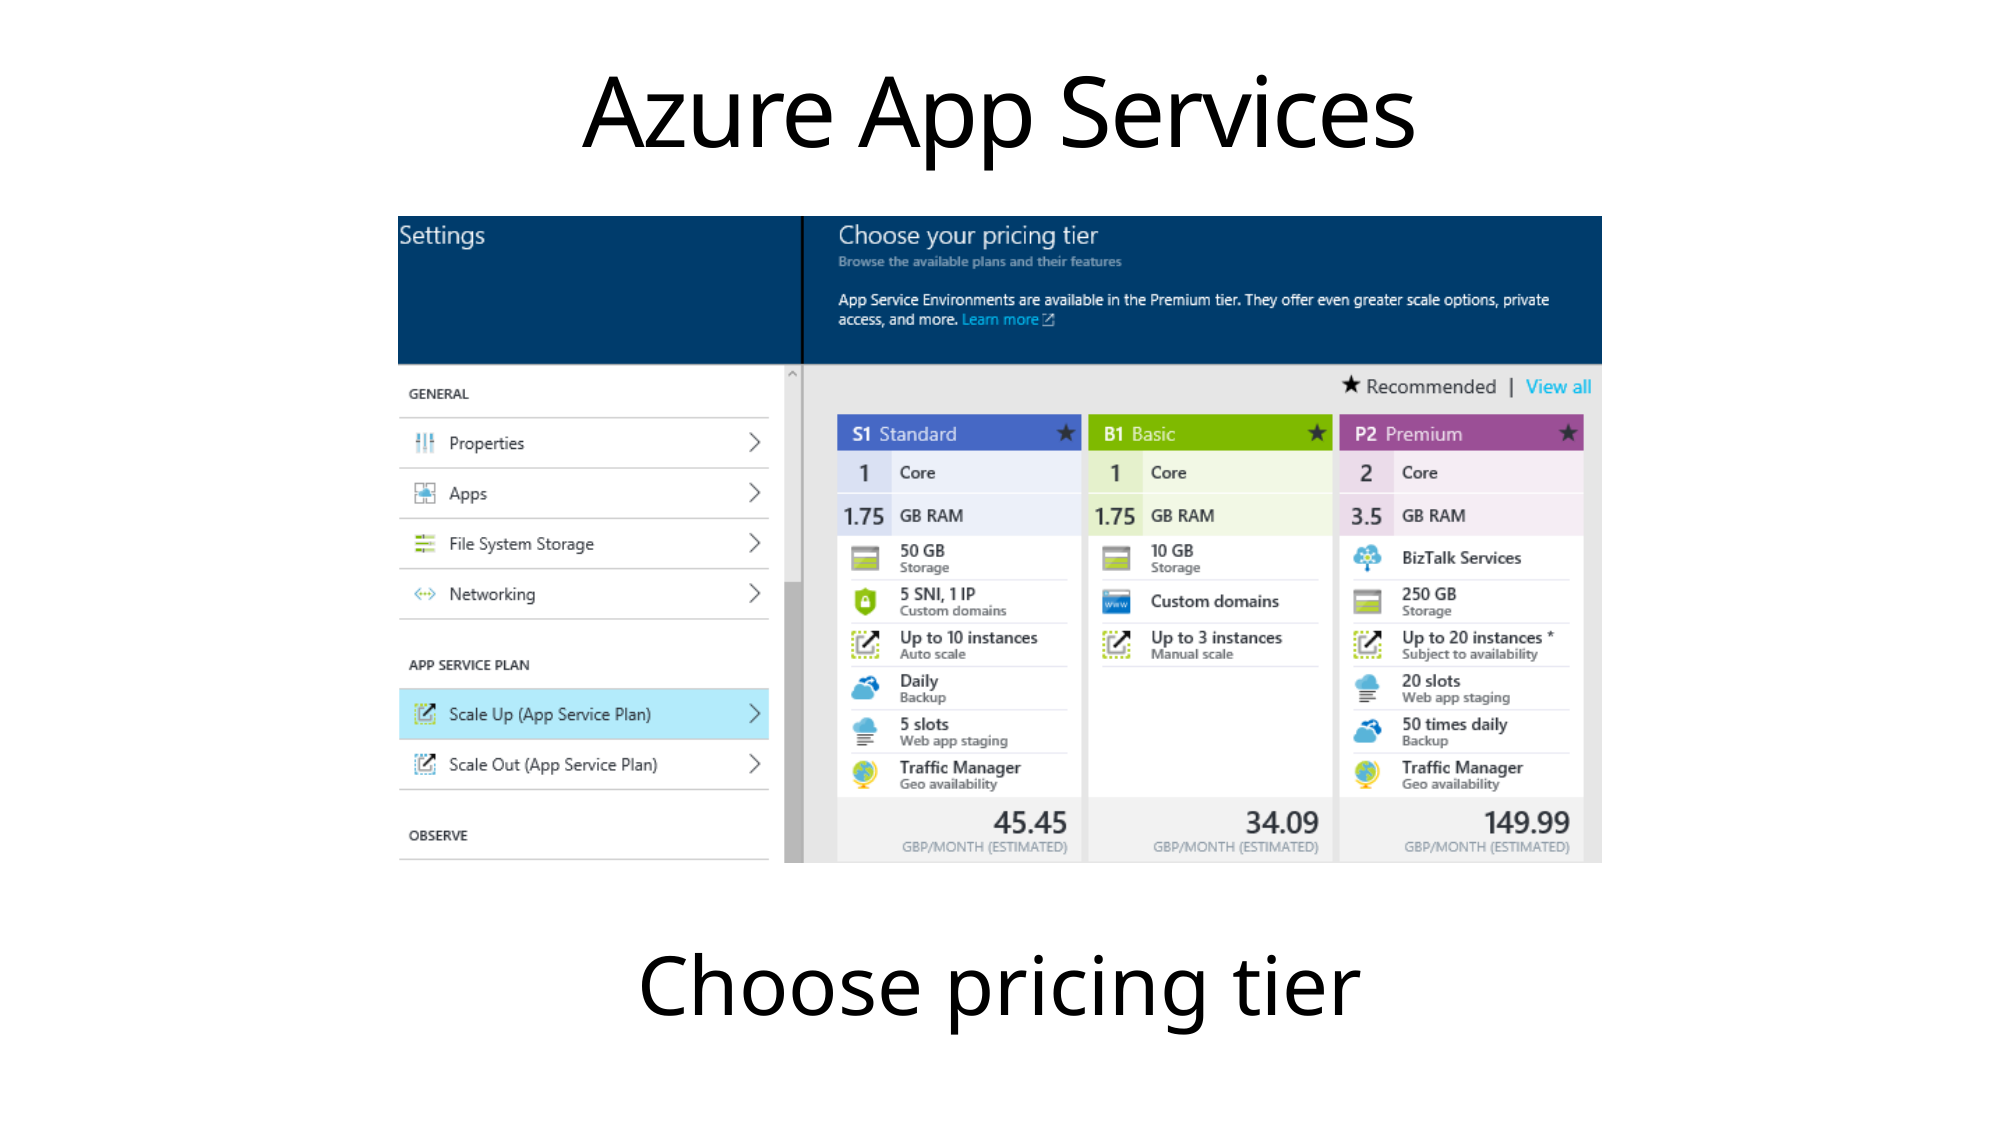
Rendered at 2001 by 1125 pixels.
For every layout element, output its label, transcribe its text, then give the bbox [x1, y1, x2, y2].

list Choose pricing tier [44, 929, 1956, 1050]
picture [397, 216, 1603, 863]
title Azure App Services [44, 47, 1957, 196]
